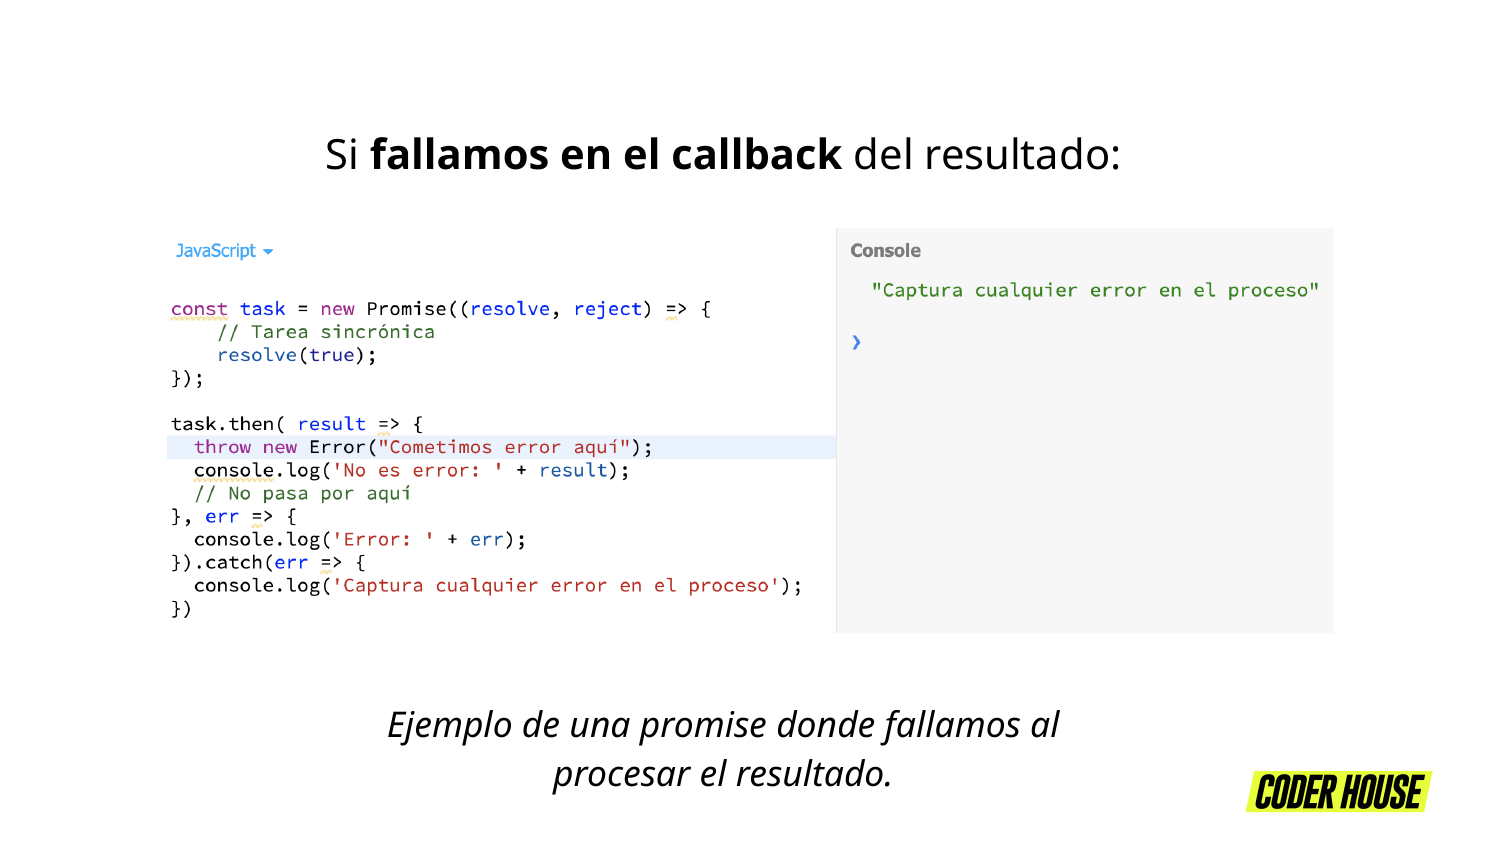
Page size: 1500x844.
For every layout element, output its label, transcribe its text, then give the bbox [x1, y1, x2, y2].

picture [166, 228, 1334, 634]
text_box Si fallamos en el callback del resultado: Ejemplo de una promise donde fallamos al procesar el resultado. [308, 105, 1139, 226]
picture [1241, 764, 1437, 819]
text_box Si fallamos en el callback del resultado: Ejemplo de una promise donde fallamos al procesar el resultado. [308, 641, 1139, 757]
